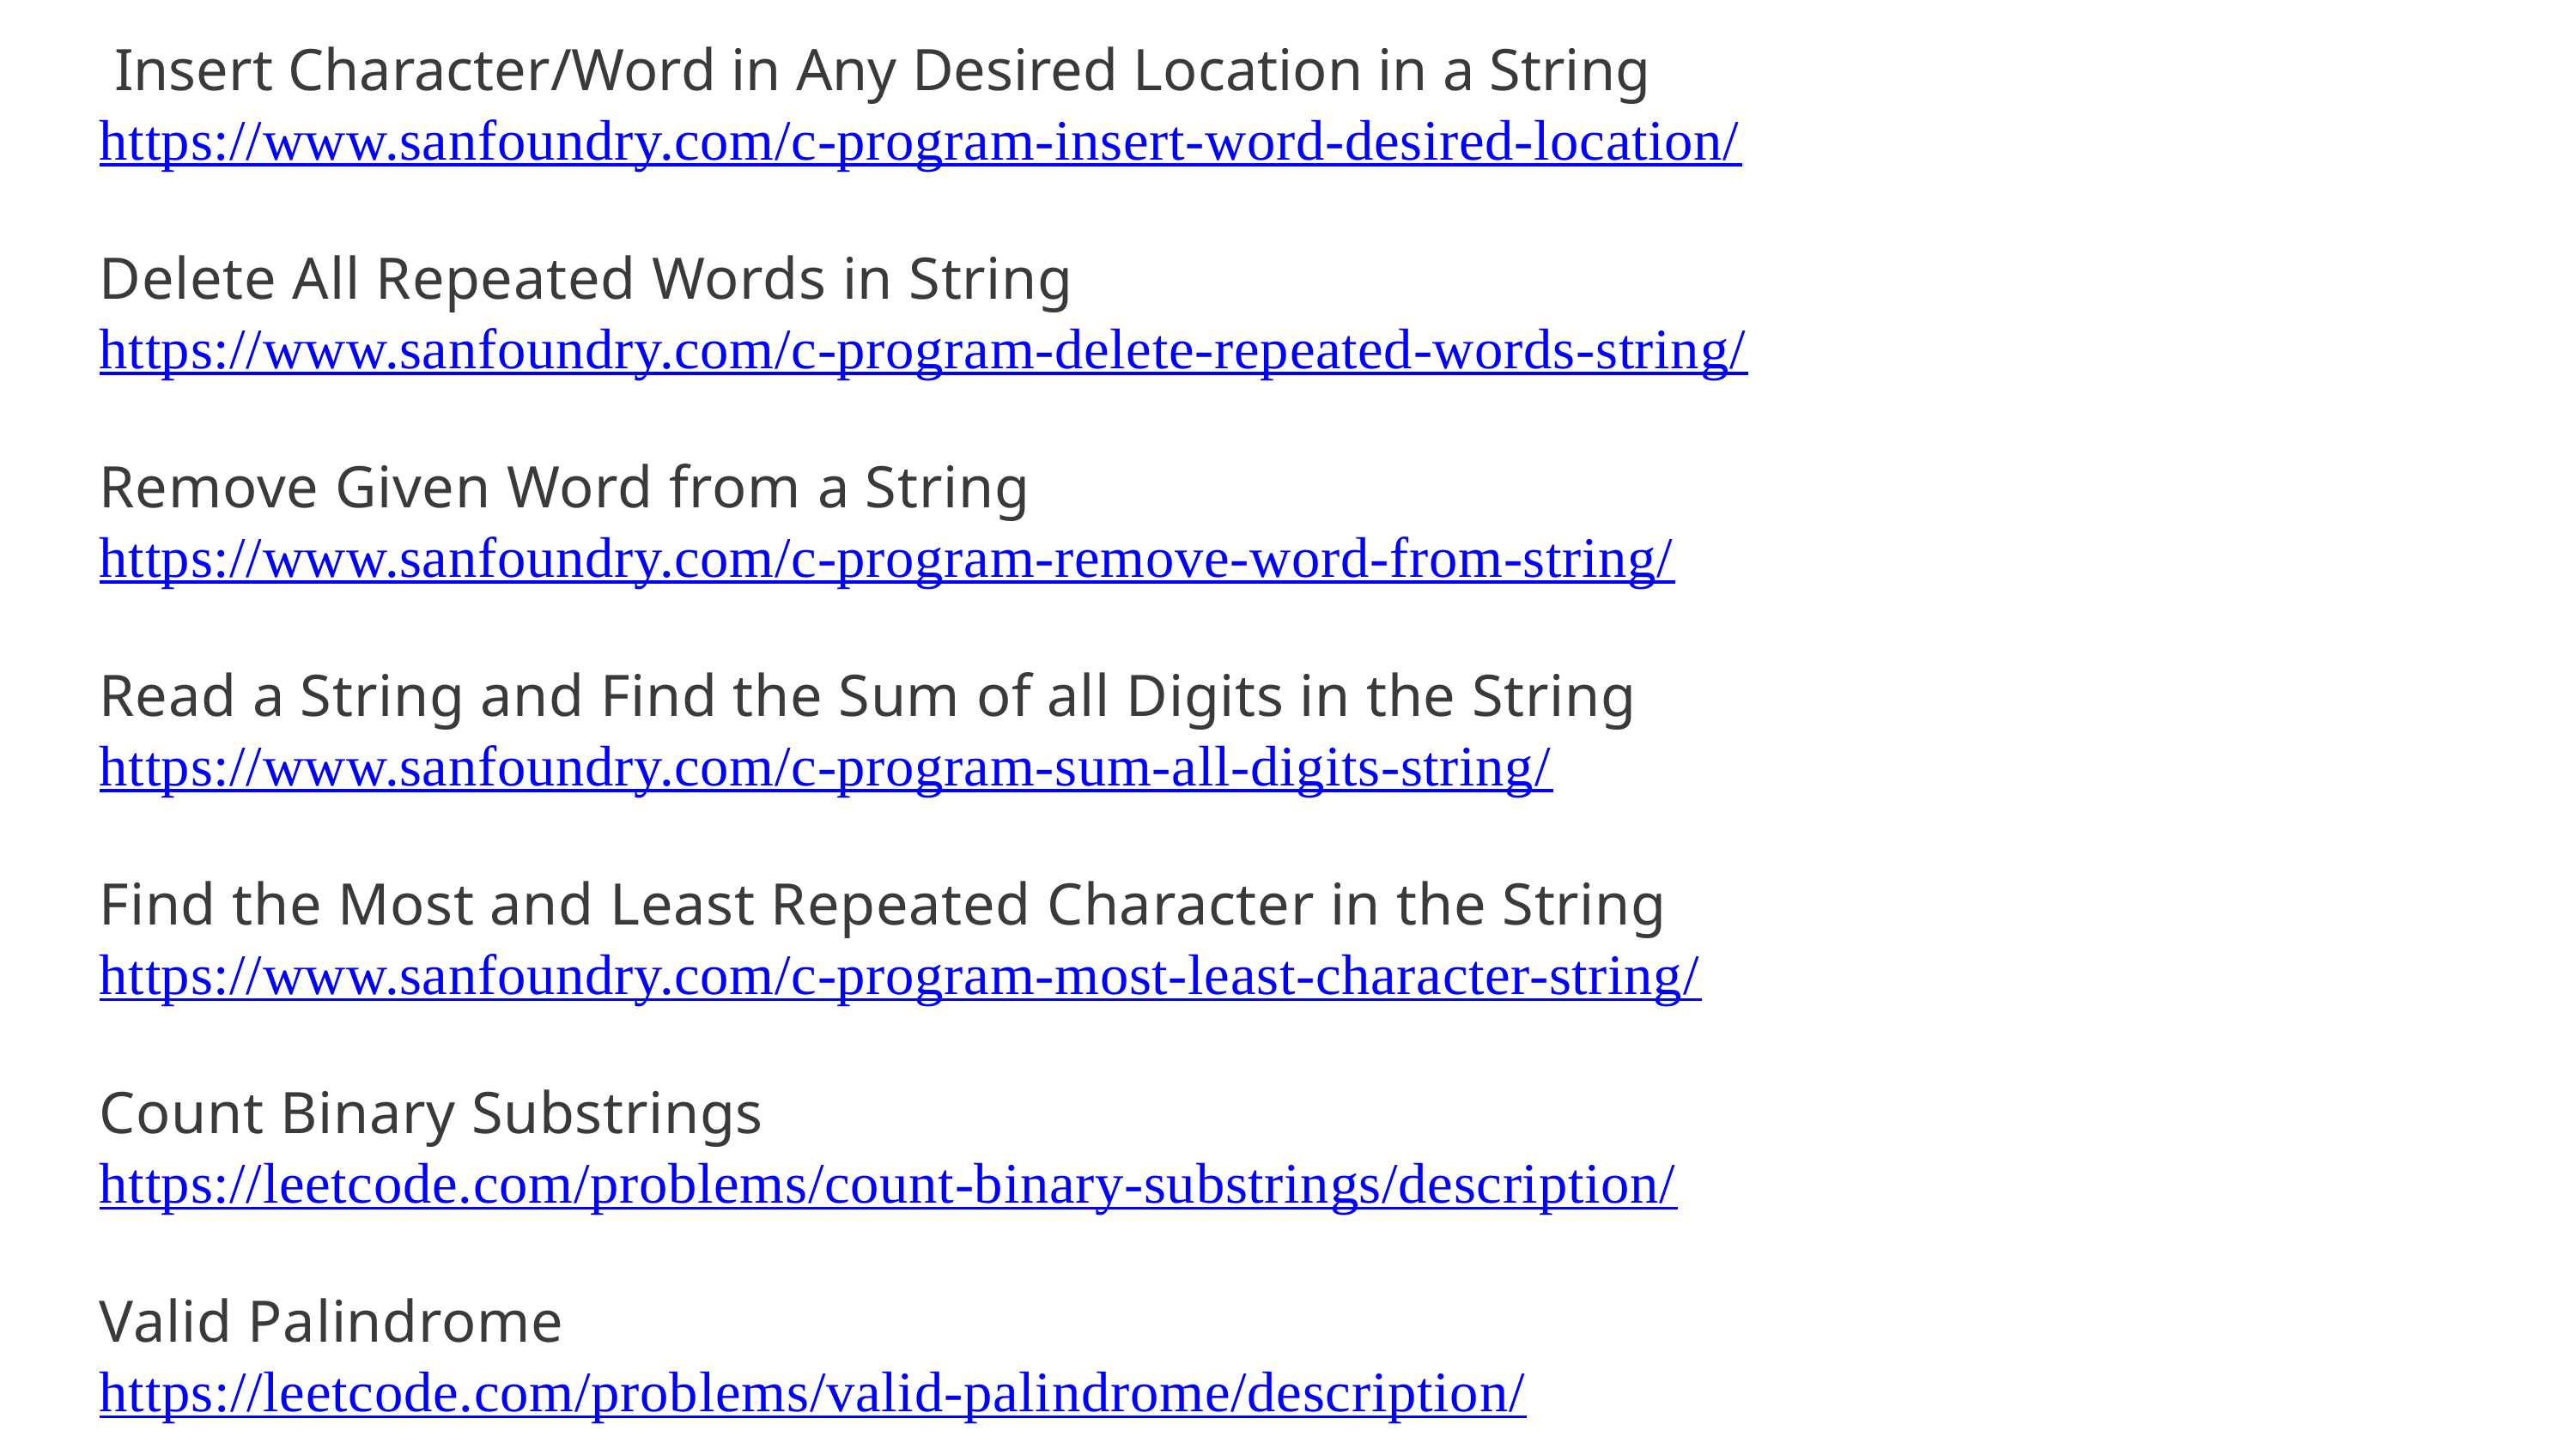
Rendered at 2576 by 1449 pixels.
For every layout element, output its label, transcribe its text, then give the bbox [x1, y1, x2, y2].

text_box Insert Character/Word in Any Desired Location in a String https://www.sanfoundry.com/c-program-insert-word-desired-location/ Delete All Repeated Words in String https://www.sanfoundry.com/c-program-delete-repeated-words-string/ Remove Given Word from a String https://www.sanfoundry.com/c-program-remove-word-from-string/ Read a String and Find the Sum of all Digits in the String https://www.sanfoundry.com/c-program-sum-all-digits-string/ Find the Most and Least Repeated Character in the String https://www.sanfoundry.com/c-program-most-least-character-string/ Count Binary Substrings https://leetcode.com/problems/count-binary-substrings/description/ Valid Palindrome https://leetcode.com/problems/valid-palindrome/description/ [99, 32, 2296, 1424]
